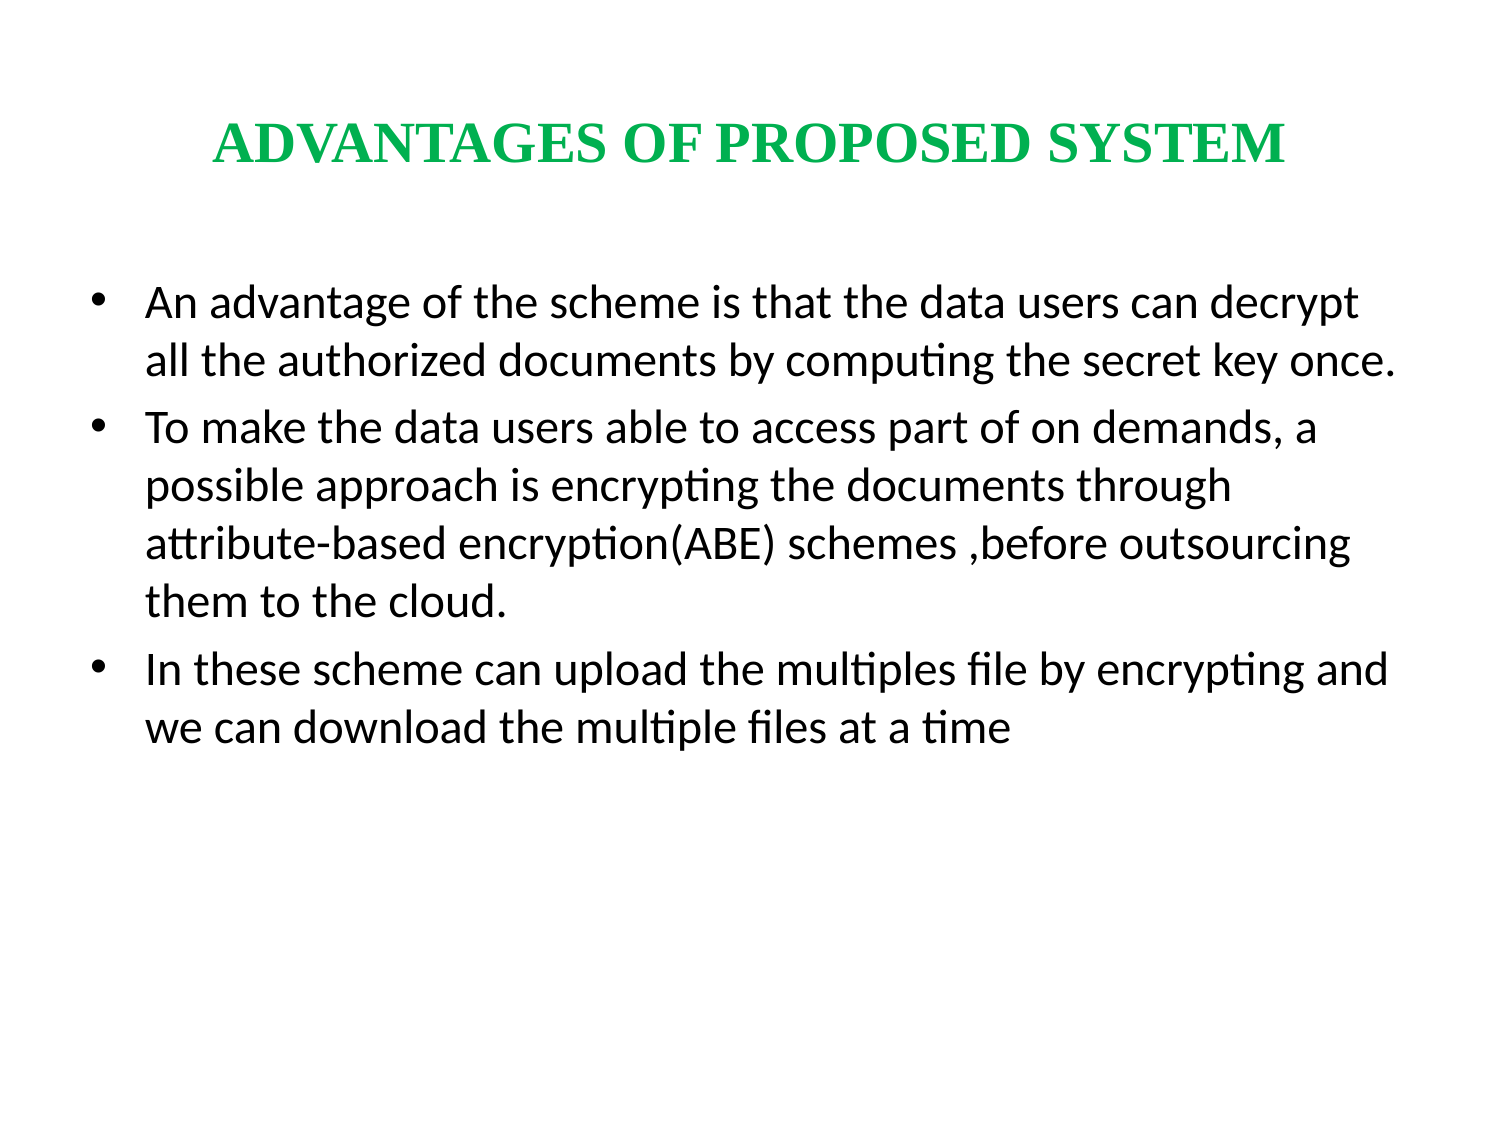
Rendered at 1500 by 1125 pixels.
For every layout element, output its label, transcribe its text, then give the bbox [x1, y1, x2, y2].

title ADVANTAGES OF PROPOSED SYSTEM [75, 45, 1425, 233]
list An advantage of the scheme is that the data users can decrypt all the authorized documents by computing the secret key once. To make the data users able to access part of on demands, a possible approach is encrypting the documents through attribute-based encryption(ABE) schemes ,before outsourcing them to the cloud. In these scheme can upload the multiples file by encrypting and we can download the multiple files at a time [75, 262, 1425, 1005]
